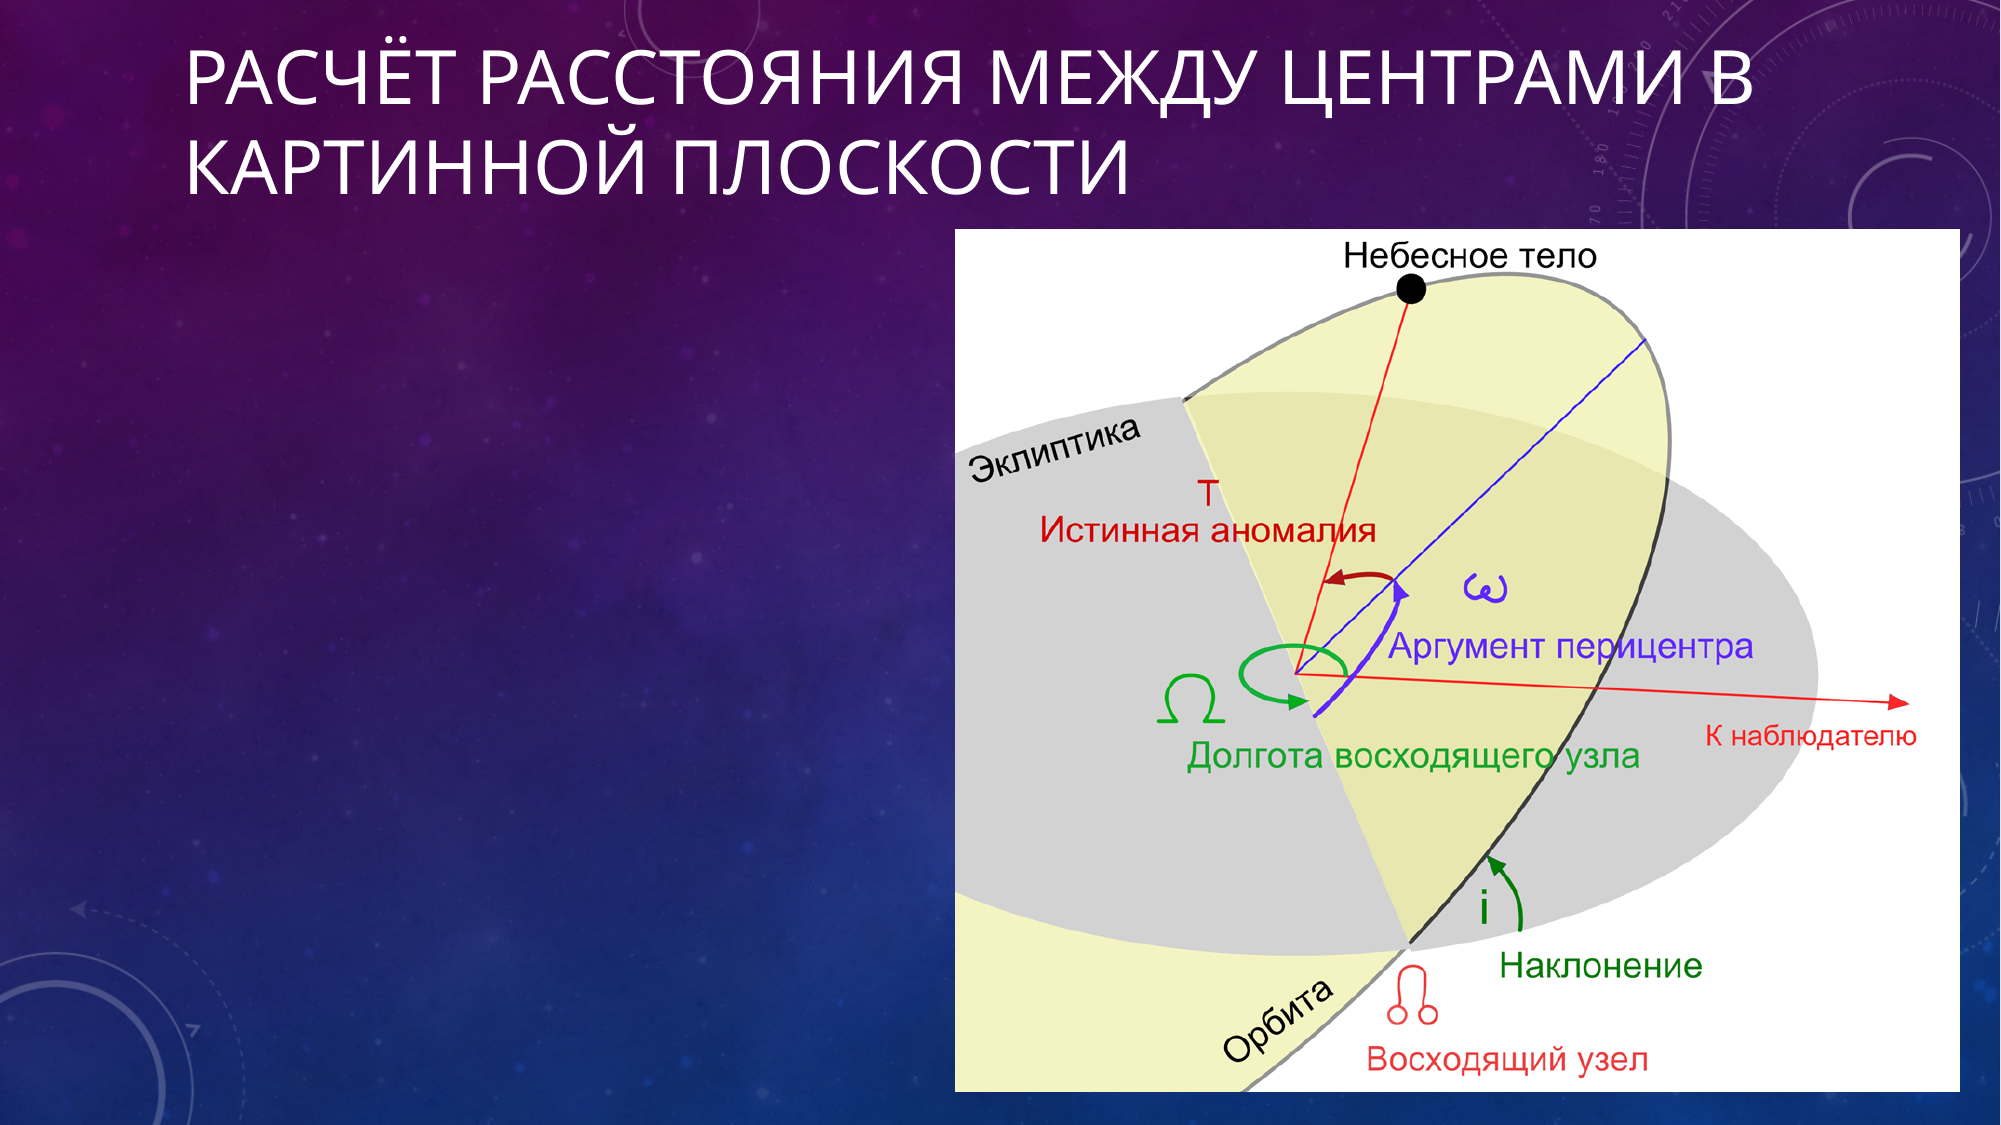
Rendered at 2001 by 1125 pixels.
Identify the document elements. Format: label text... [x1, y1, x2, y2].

picture [0, 0, 2001, 1125]
title Расчёт расстояния между центрами в картинной плоскости [169, 0, 1831, 239]
